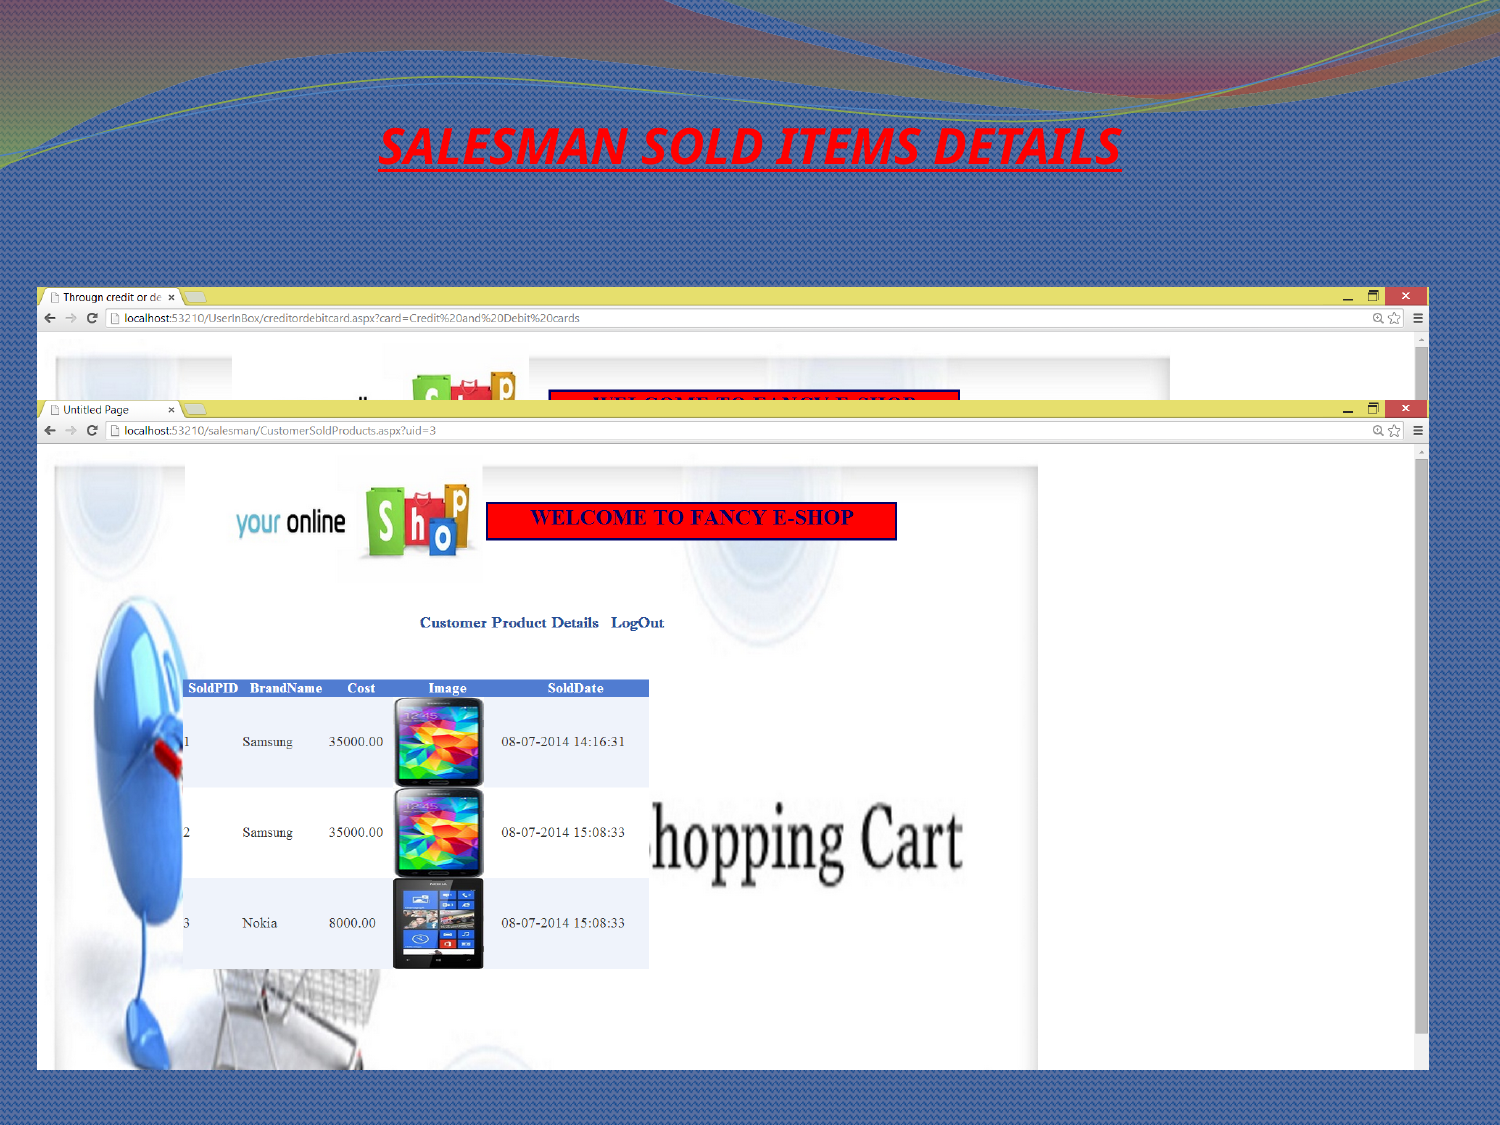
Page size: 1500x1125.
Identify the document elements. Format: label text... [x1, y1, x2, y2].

title SALESMAN SOLD ITEMS DETAILS [24, 87, 1475, 175]
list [37, 287, 1429, 1071]
